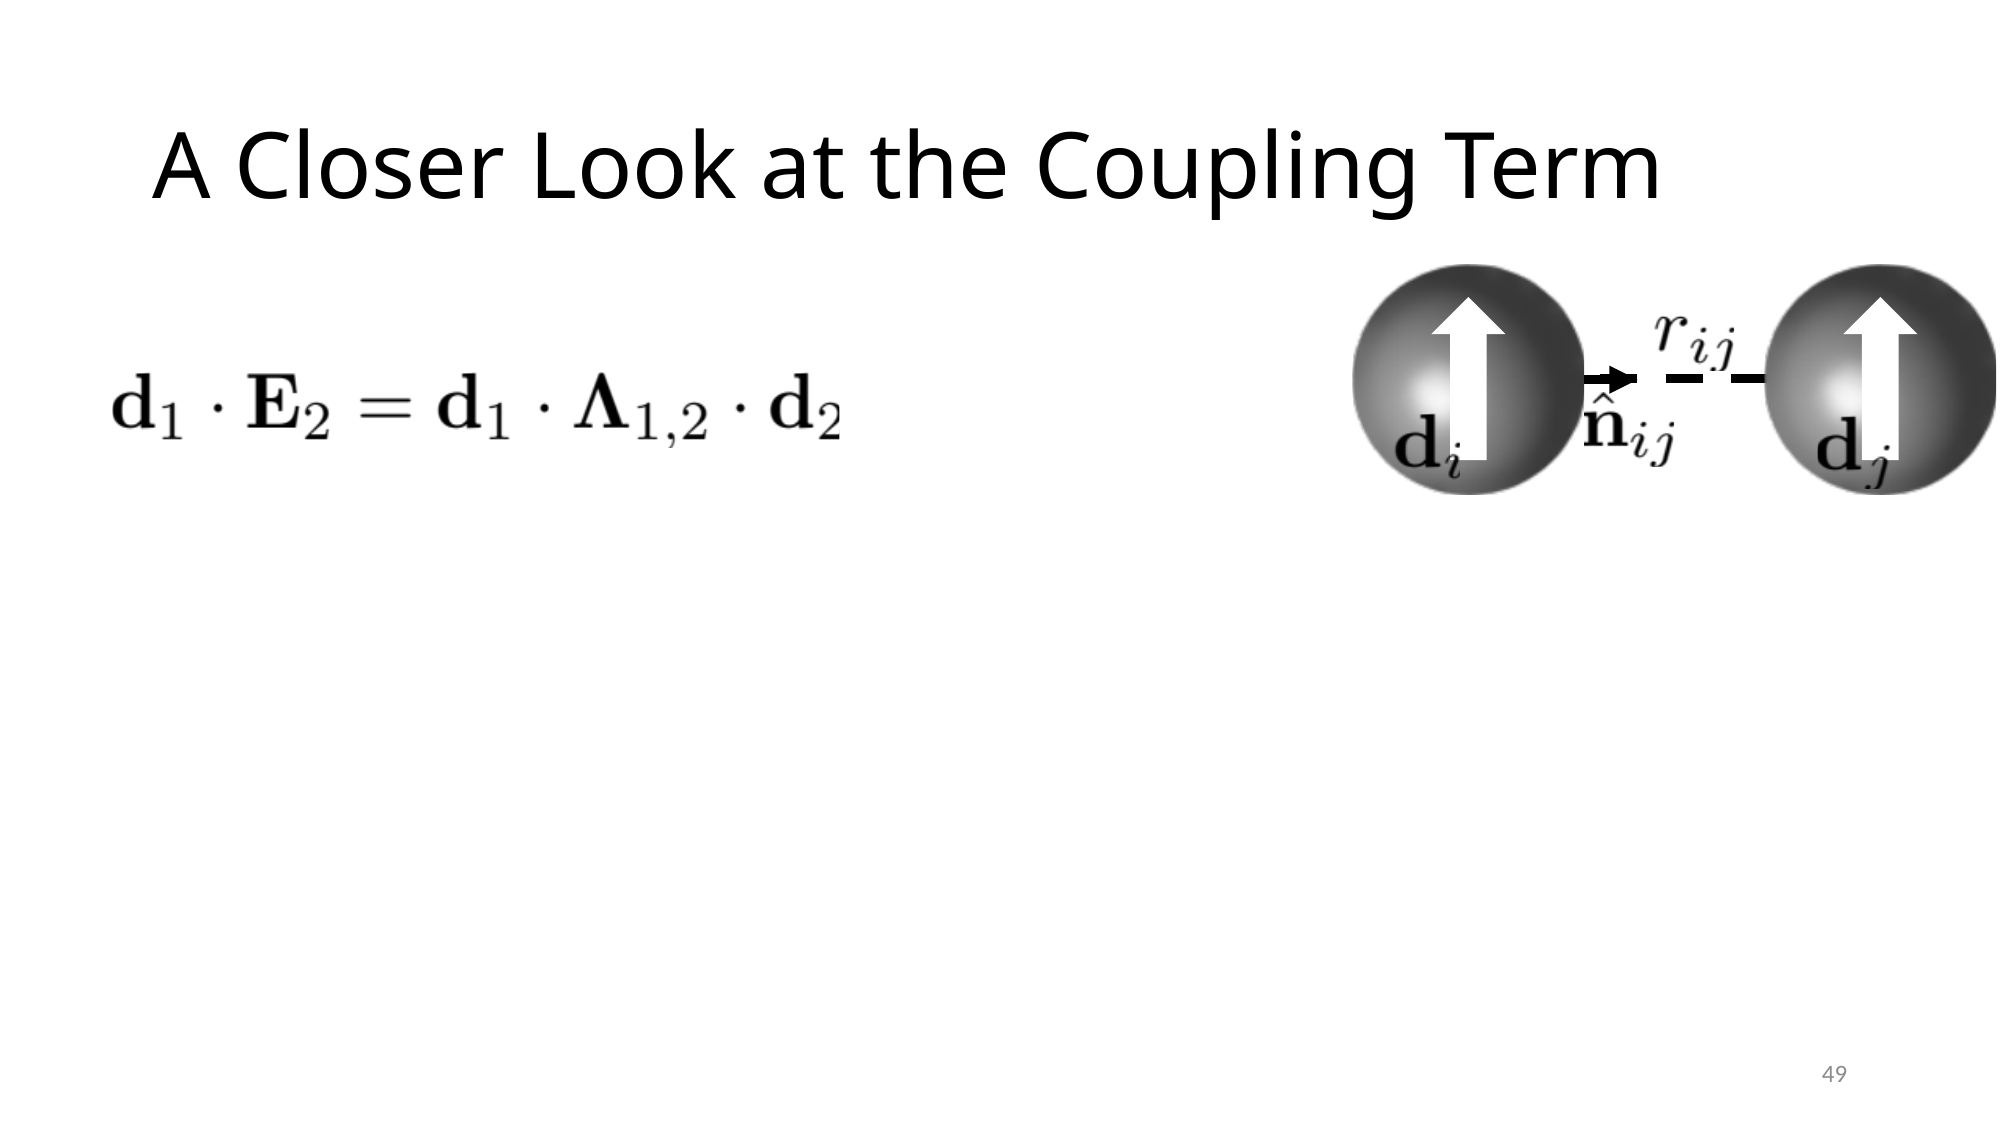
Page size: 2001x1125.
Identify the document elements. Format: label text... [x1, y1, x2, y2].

picture [1644, 298, 1737, 373]
picture [112, 372, 840, 448]
title A Closer Look at the Coupling Term [137, 59, 1863, 278]
picture [1352, 264, 1676, 495]
picture [1764, 264, 1997, 495]
slide_number 48 [1412, 1042, 1863, 1103]
